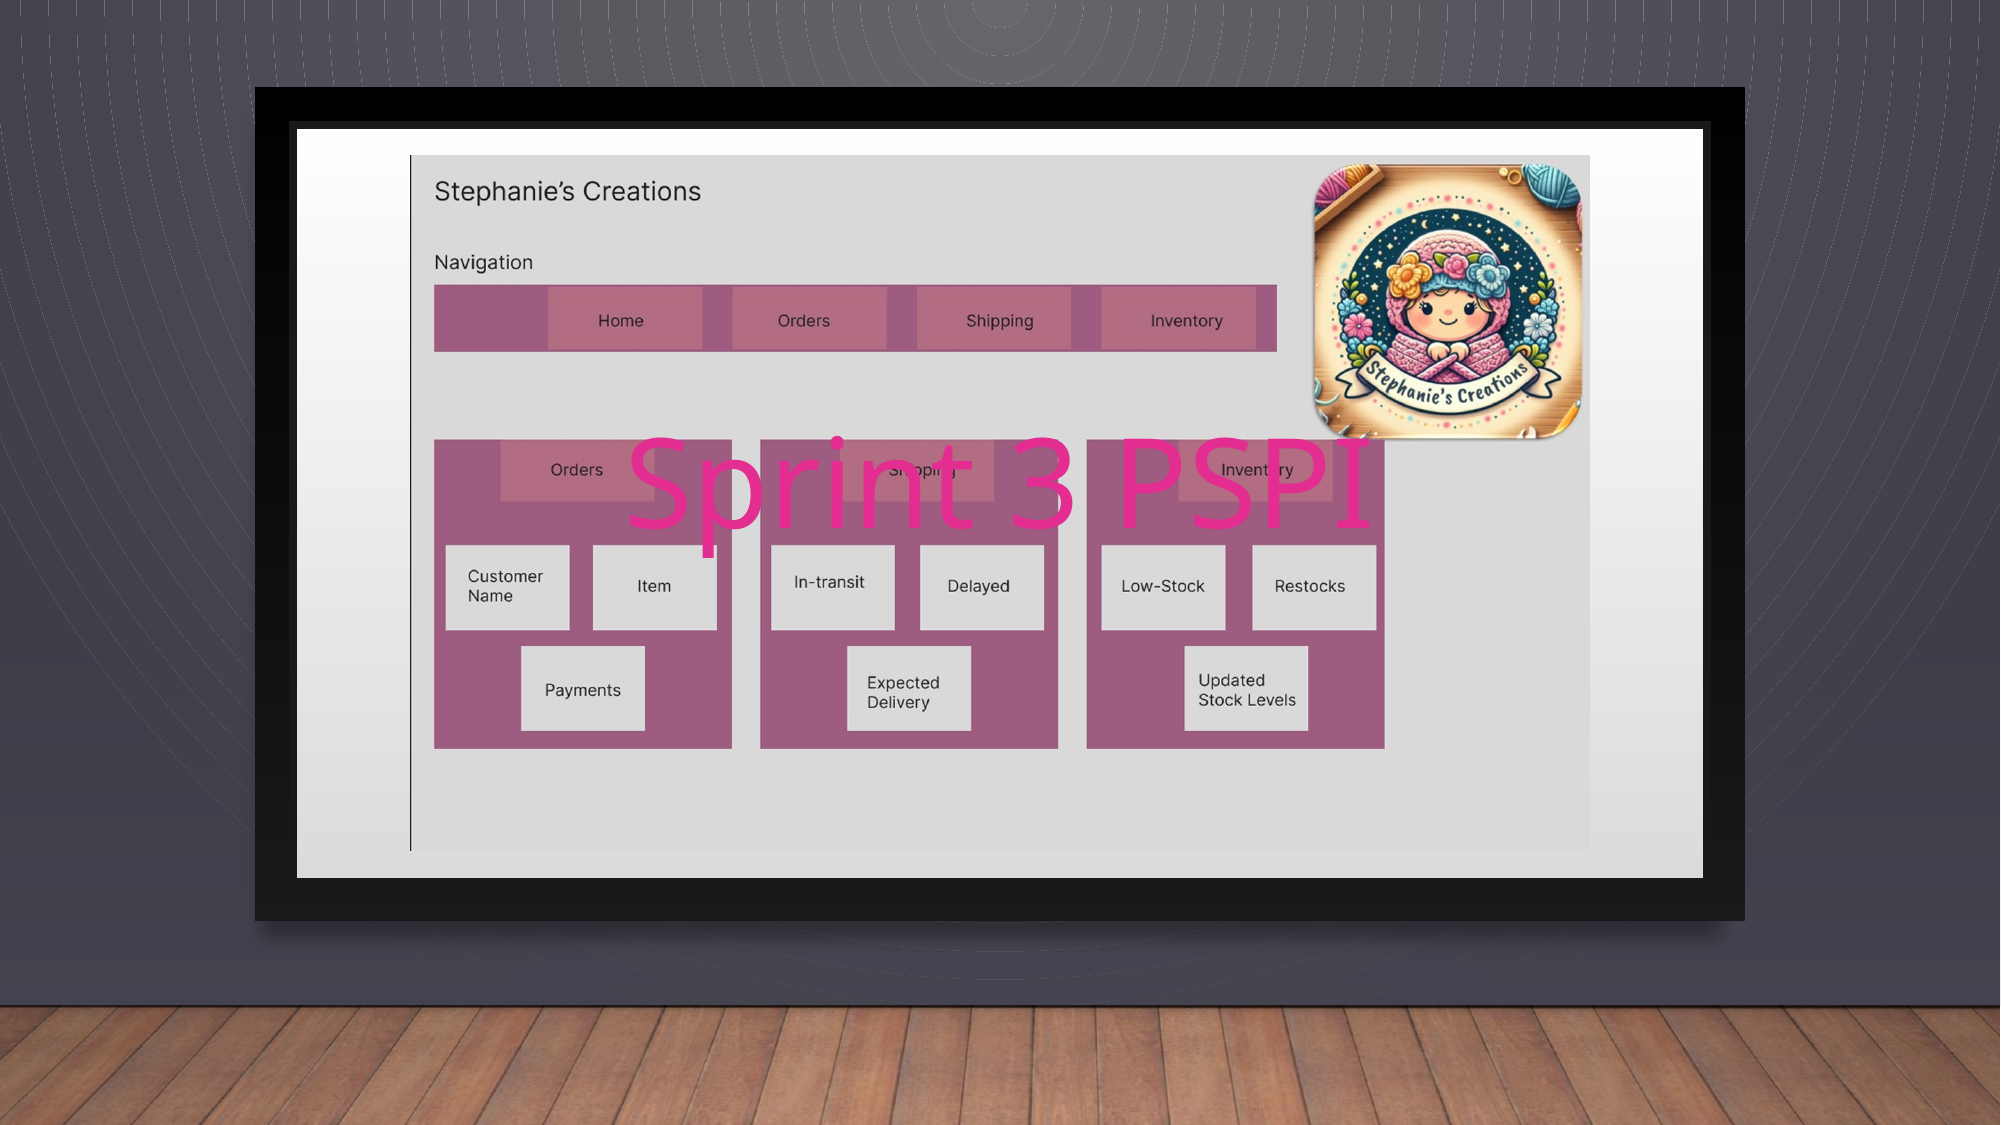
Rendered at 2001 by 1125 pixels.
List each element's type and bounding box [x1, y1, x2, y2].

picture [410, 155, 1590, 851]
picture [0, 1005, 2000, 1125]
text_box [292, 124, 1708, 883]
text_box [254, 87, 1745, 921]
